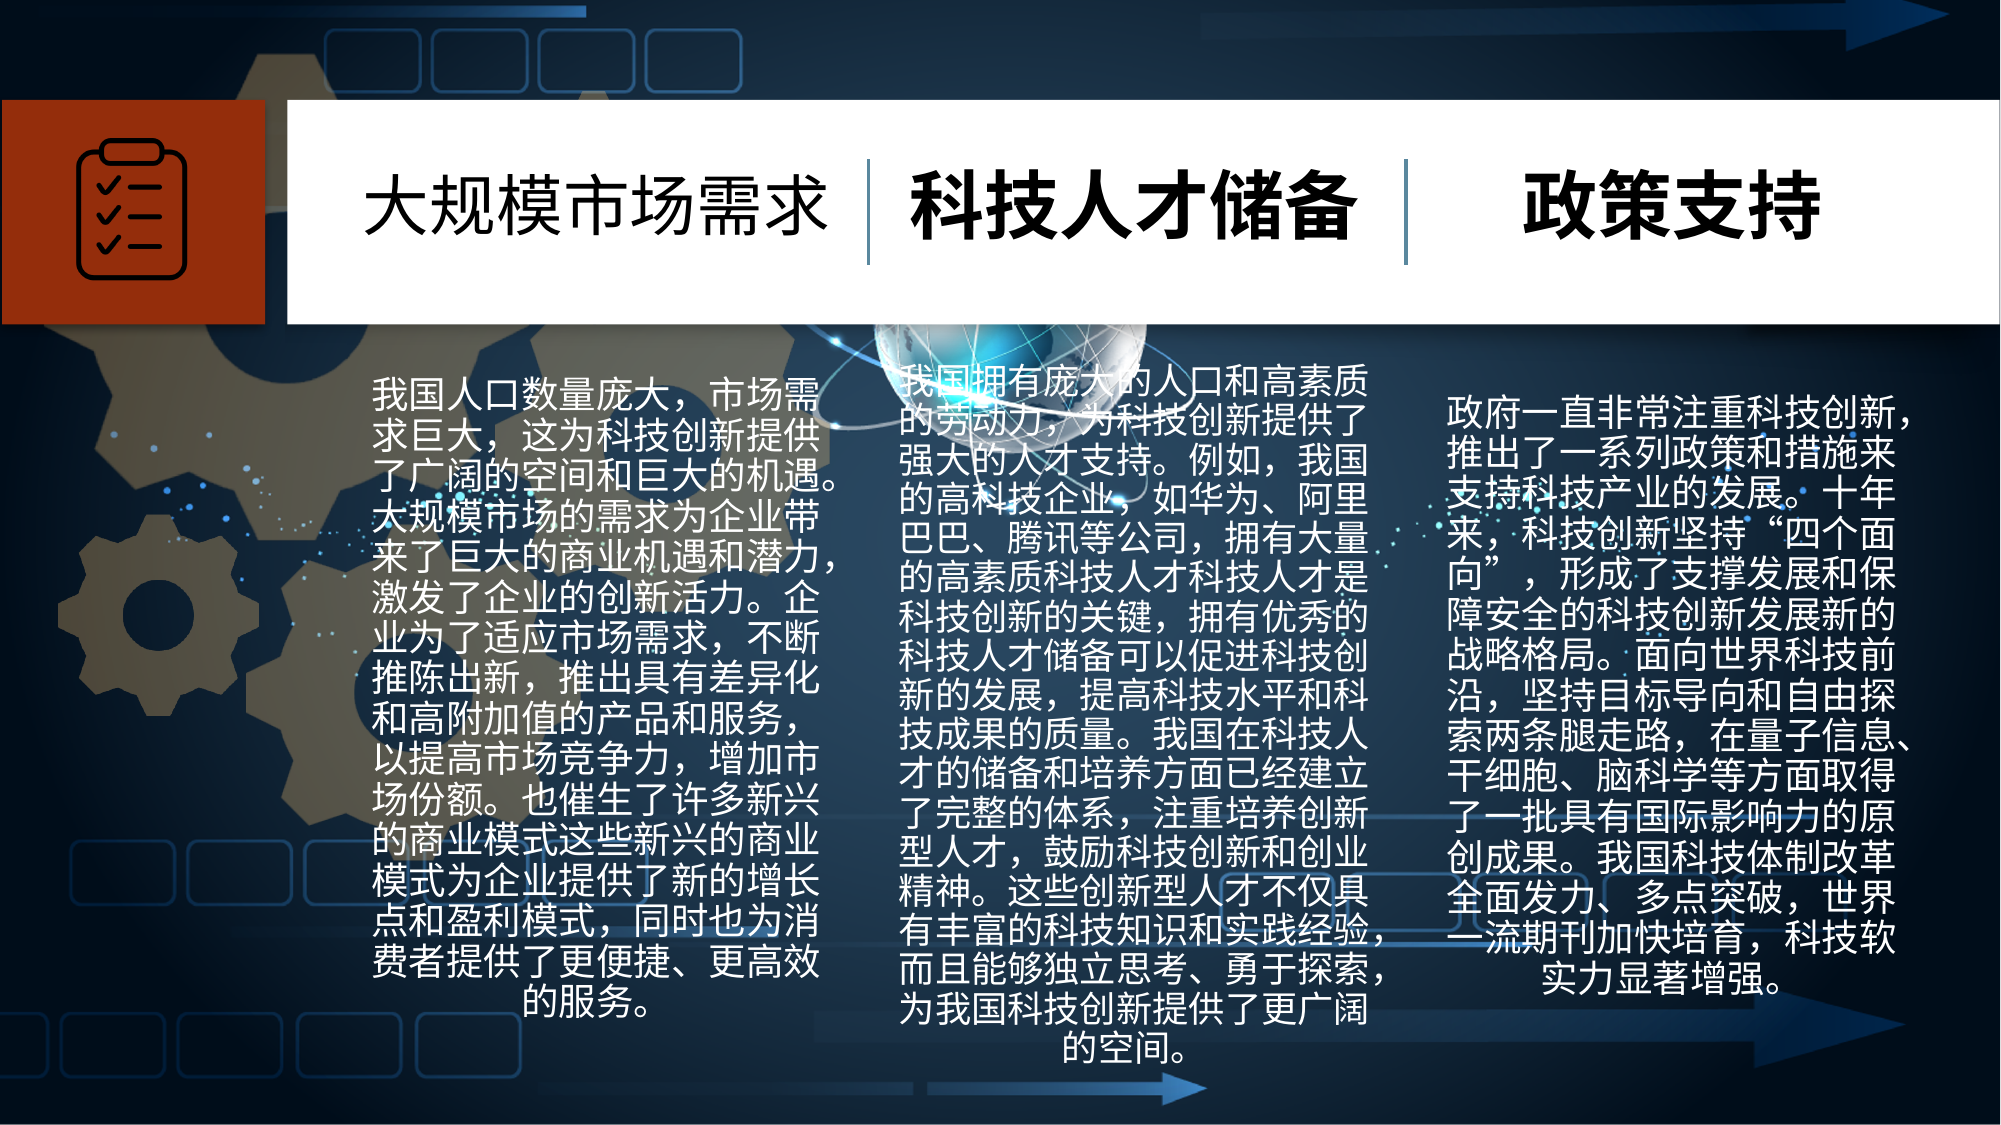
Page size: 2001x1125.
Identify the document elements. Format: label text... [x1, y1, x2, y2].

list 政府一直非常注重科技创新，推出了一系列政策和措施来支持科技产业的发展。十年来，科技创新坚持“四个面向”，形成了支撑发展和保障安全的科技创新发展新的战略格局。面向世界科技前沿，坚持目标导向和自由探索两条腿走路，在量子信息、干细胞、脑科学等方面取得了一批具有国际影响力的原创成果。我国科技体制改革全面发力、多点突破，世界一流期刊加快培育，科技软实力显著增强。 [1420, 344, 1923, 1050]
list 我国人口数量庞大，市场需求巨大，这为科技创新提供了广阔的空间和巨大的机遇。大规模市场的需求为企业带来了巨大的商业机遇和潜力，激发了企业的创新活力。企业为了适应市场需求，不断推陈出新，推出具有差异化和高附加值的产品和服务，以提高市场竞争力，增加市场份额。也催生了许多新兴的商业模式这些新兴的商业模式为企业提供了新的增长点和盈利模式，同时也为消费者提供了更便捷、更高效的服务。 [345, 347, 848, 1053]
list 政策支持 [1421, 122, 1925, 297]
list 科技人才储备 [883, 120, 1386, 298]
picture [0, 0, 2001, 1125]
title 大规模市场需求 [345, 120, 848, 298]
list 我国拥有庞大的人口和高素质的劳动力，为科技创新提供了强大的人才支持。例如，我国的高科技企业，如华为、阿里巴巴、腾讯等公司，拥有大量的高素质科技人才科技人才是科技创新的关键，拥有优秀的科技人才储备可以促进科技创新的发展，提高科技水平和科技成果的质量。我国在科技人才的储备和培养方面已经建立了完整的体系，注重培养创新型人才，鼓励科技创新和创业精神。这些创新型人才不仅具有丰富的科技知识和实践经验，而且能够独立思考、勇于探索，为我国科技创新提供了更广阔的空间。 [883, 345, 1386, 1088]
